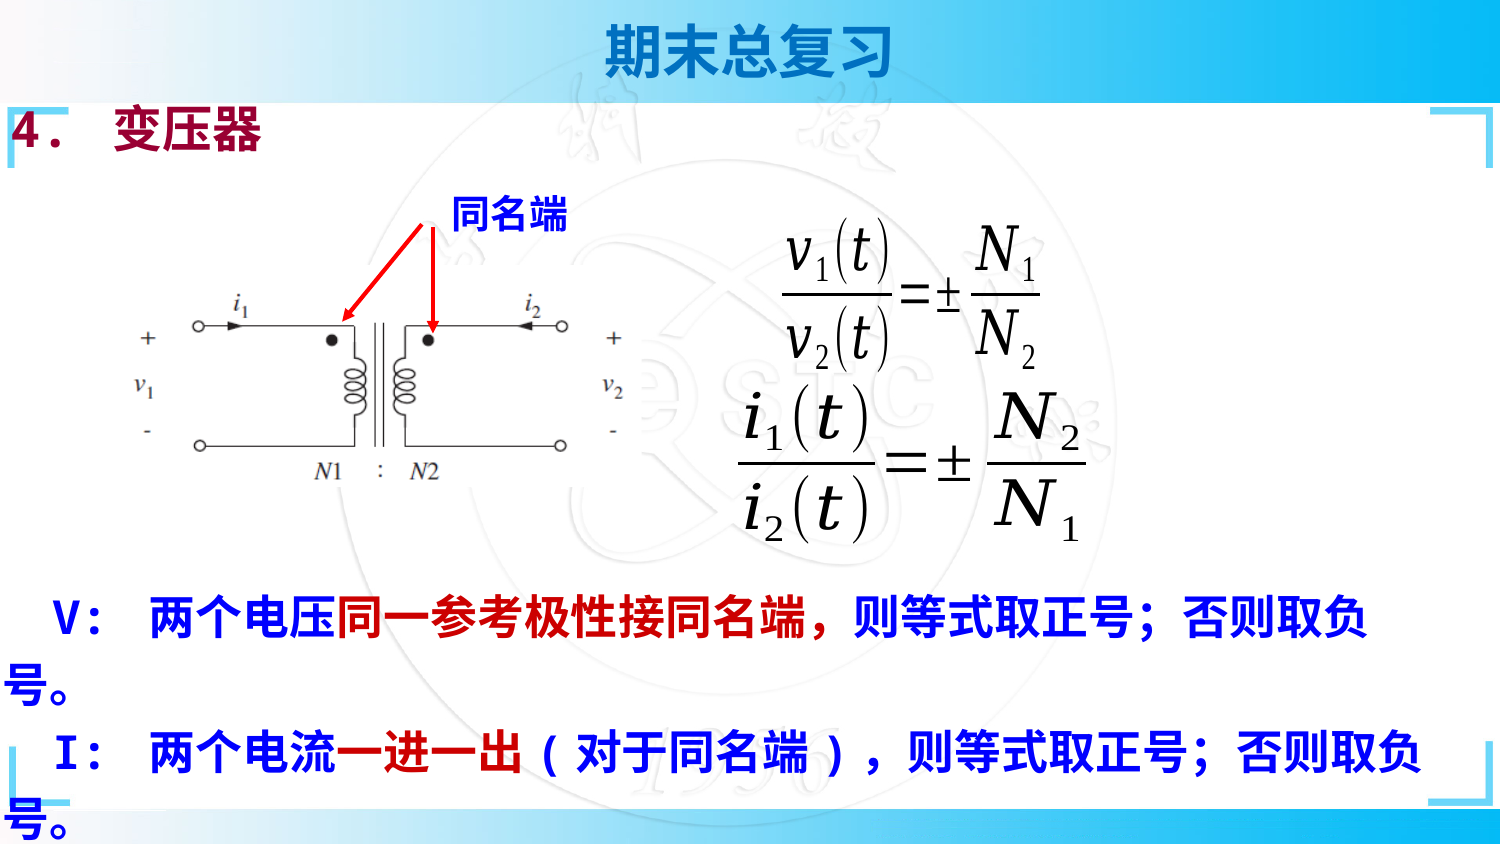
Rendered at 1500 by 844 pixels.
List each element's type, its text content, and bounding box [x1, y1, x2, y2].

picture [0, 0, 1500, 808]
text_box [341, 182, 586, 334]
text_box 4. 变压器 [0, 90, 278, 165]
text_box V: 两个电压同一参考极性接同名端，则等式取正号；否则取负号。 I: 两个电流一进一出(对于同名端)，则等式取正号；否则取负号。 [0, 569, 1479, 844]
